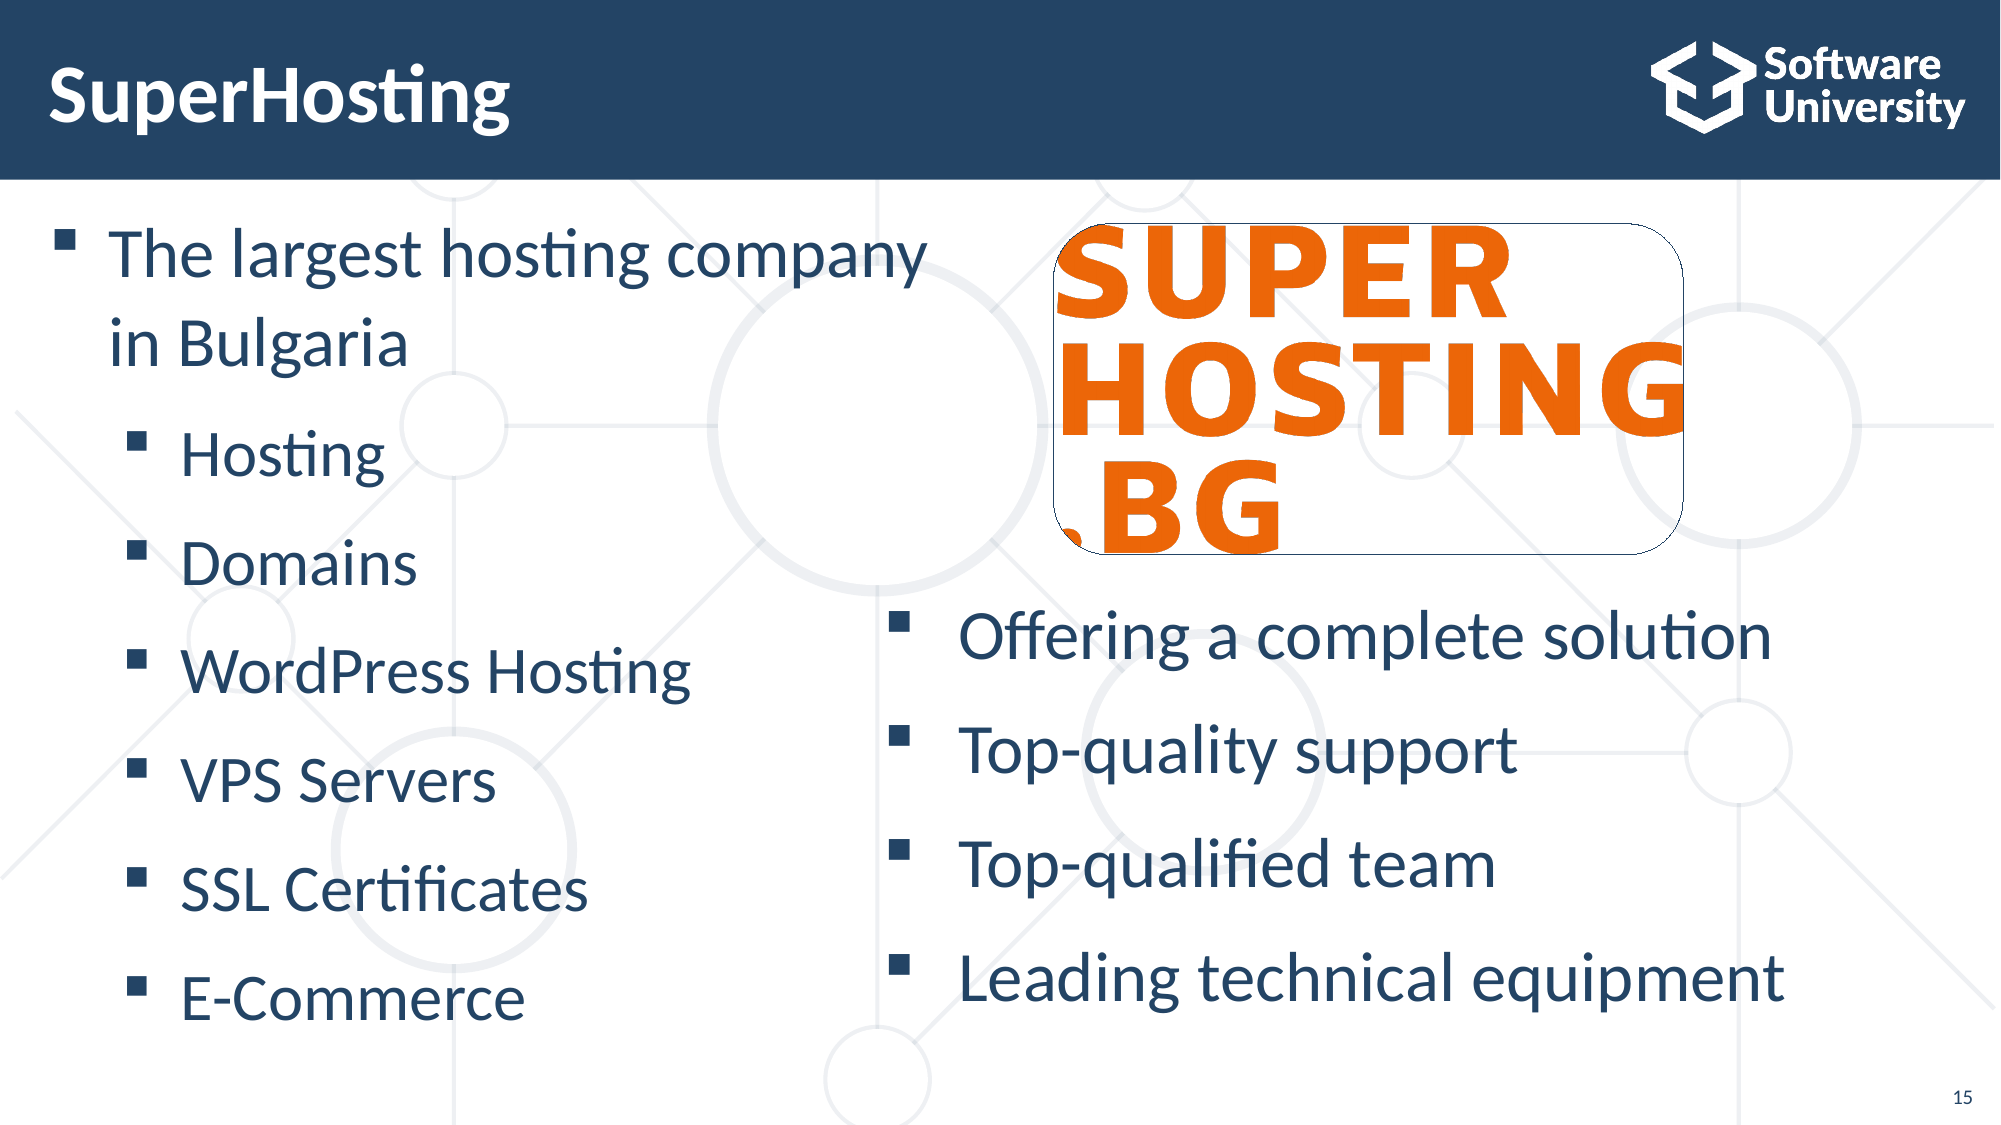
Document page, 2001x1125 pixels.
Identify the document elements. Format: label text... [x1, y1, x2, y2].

list The largest hosting company in Bulgaria Hosting Domains WordPress Hosting VPS Servers SSL Certificates E-Commerce [31, 196, 1970, 1104]
slide_number 15 [1927, 1067, 1989, 1117]
text_box Offering a complete solution Top-quality support Top-qualified team Leading technical equipment [865, 578, 1871, 1043]
title SuperHosting [31, 16, 1625, 162]
picture [1053, 223, 1684, 555]
picture [1651, 41, 1966, 134]
